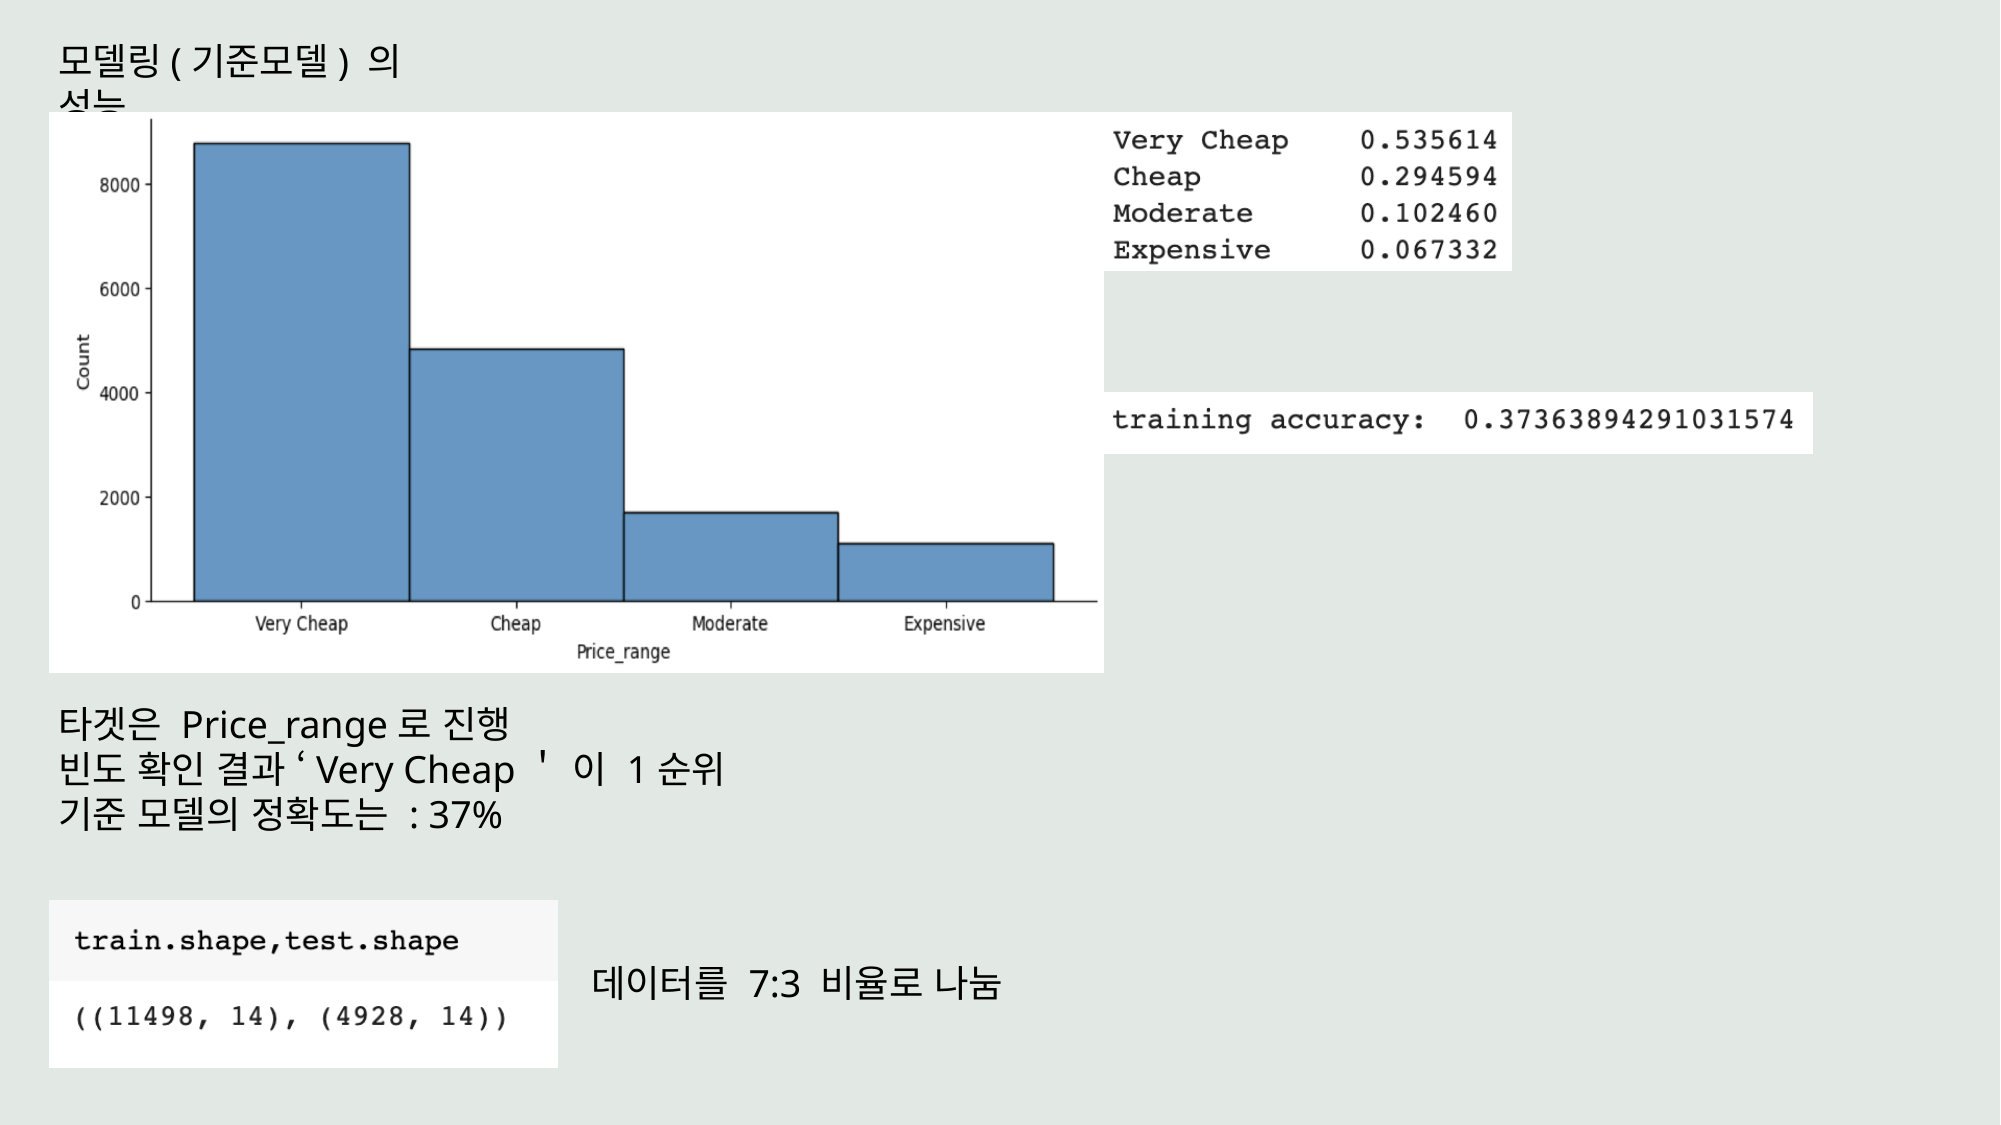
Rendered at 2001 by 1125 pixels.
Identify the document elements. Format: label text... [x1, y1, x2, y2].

text_box 데이터를 7:3 비율로 나눔 [576, 952, 1226, 1013]
picture [49, 112, 1813, 673]
picture [49, 900, 558, 1068]
text_box 타겟은 Price_range로 진행 빈도 확인 결과 ‘Very Cheap＇ 이 1순위 기준 모델의 정확도는 : 37% [43, 694, 1358, 979]
text_box 모델링(기준모델) 의 성능 [43, 30, 487, 136]
